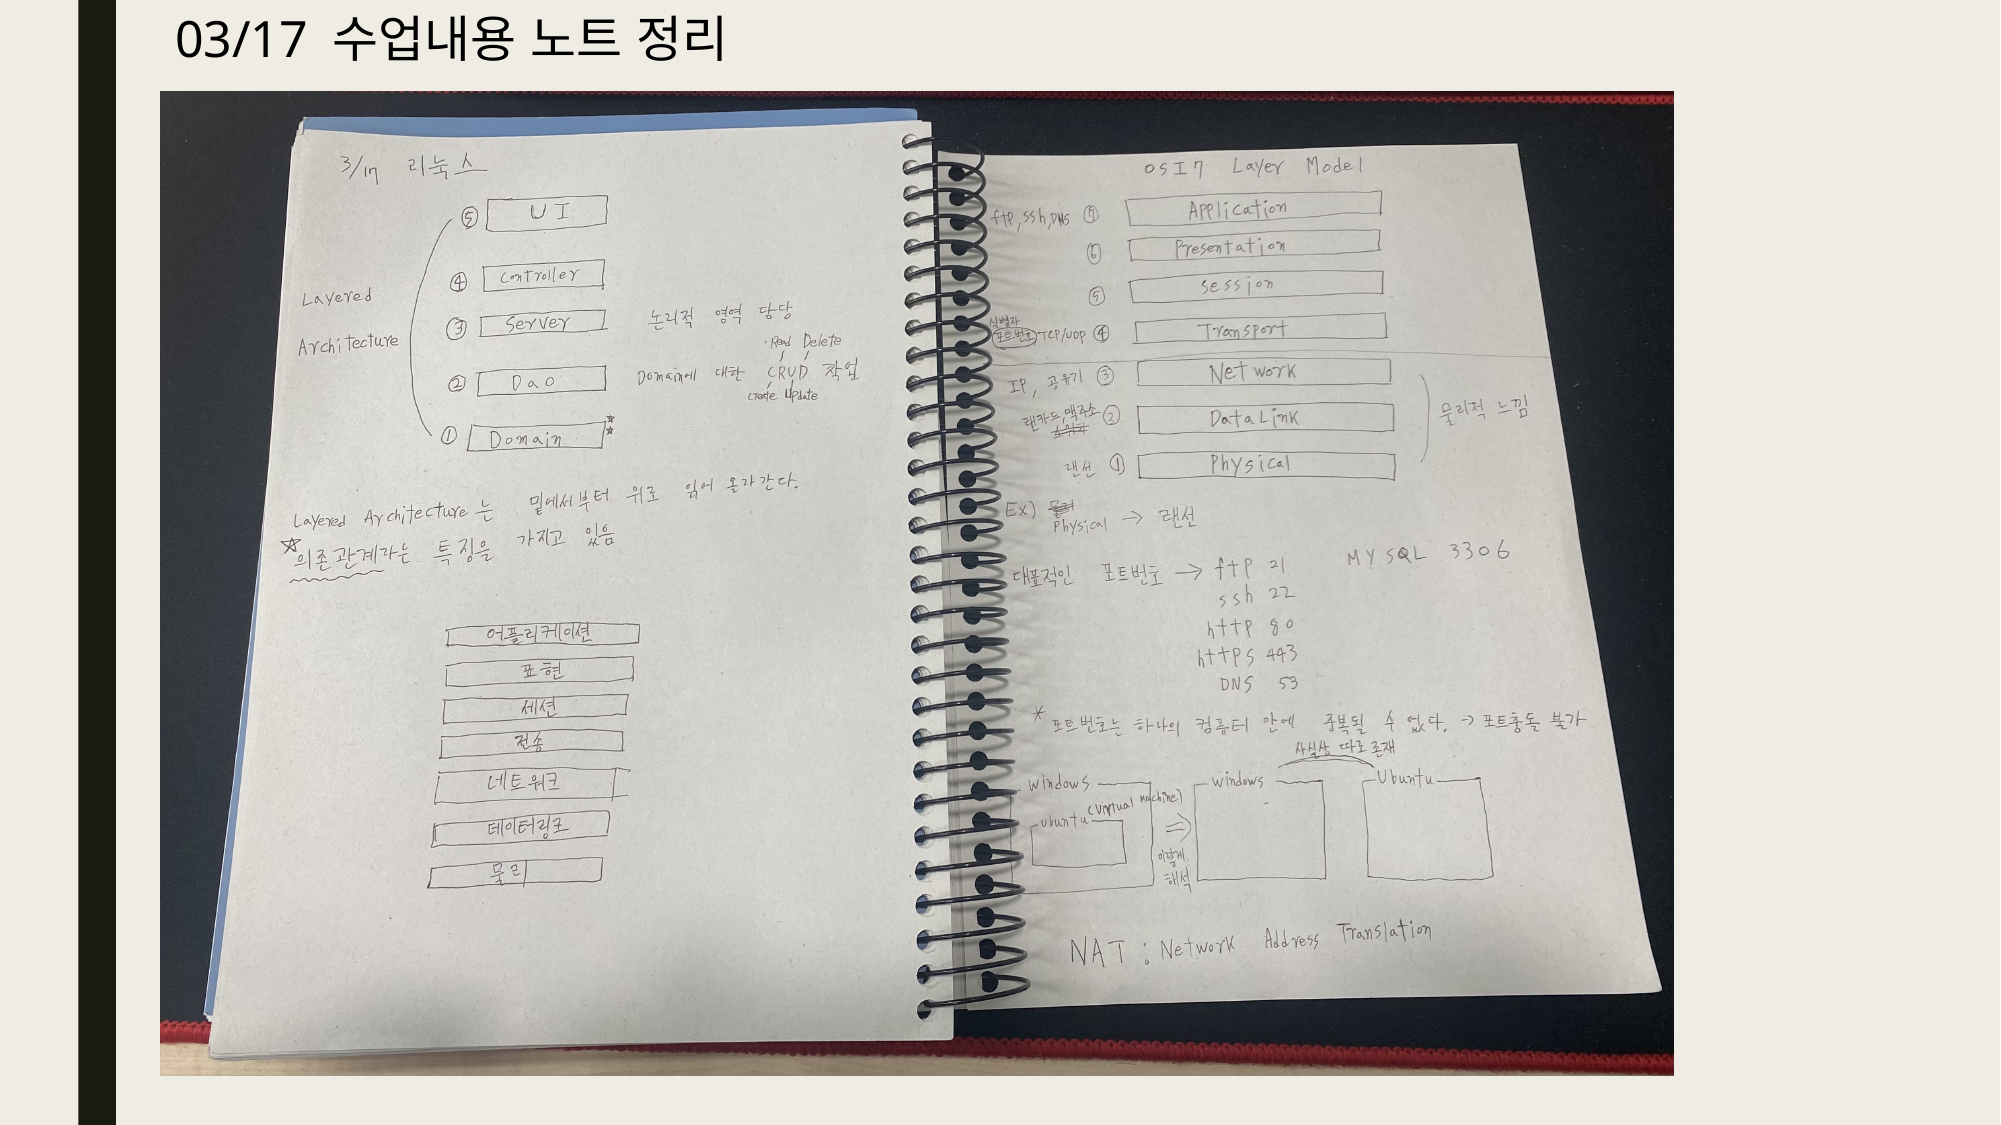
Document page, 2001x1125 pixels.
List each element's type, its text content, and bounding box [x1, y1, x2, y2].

picture [160, 91, 1674, 1076]
text_box 03/17 수업내용 노트 정리 [160, 0, 820, 75]
